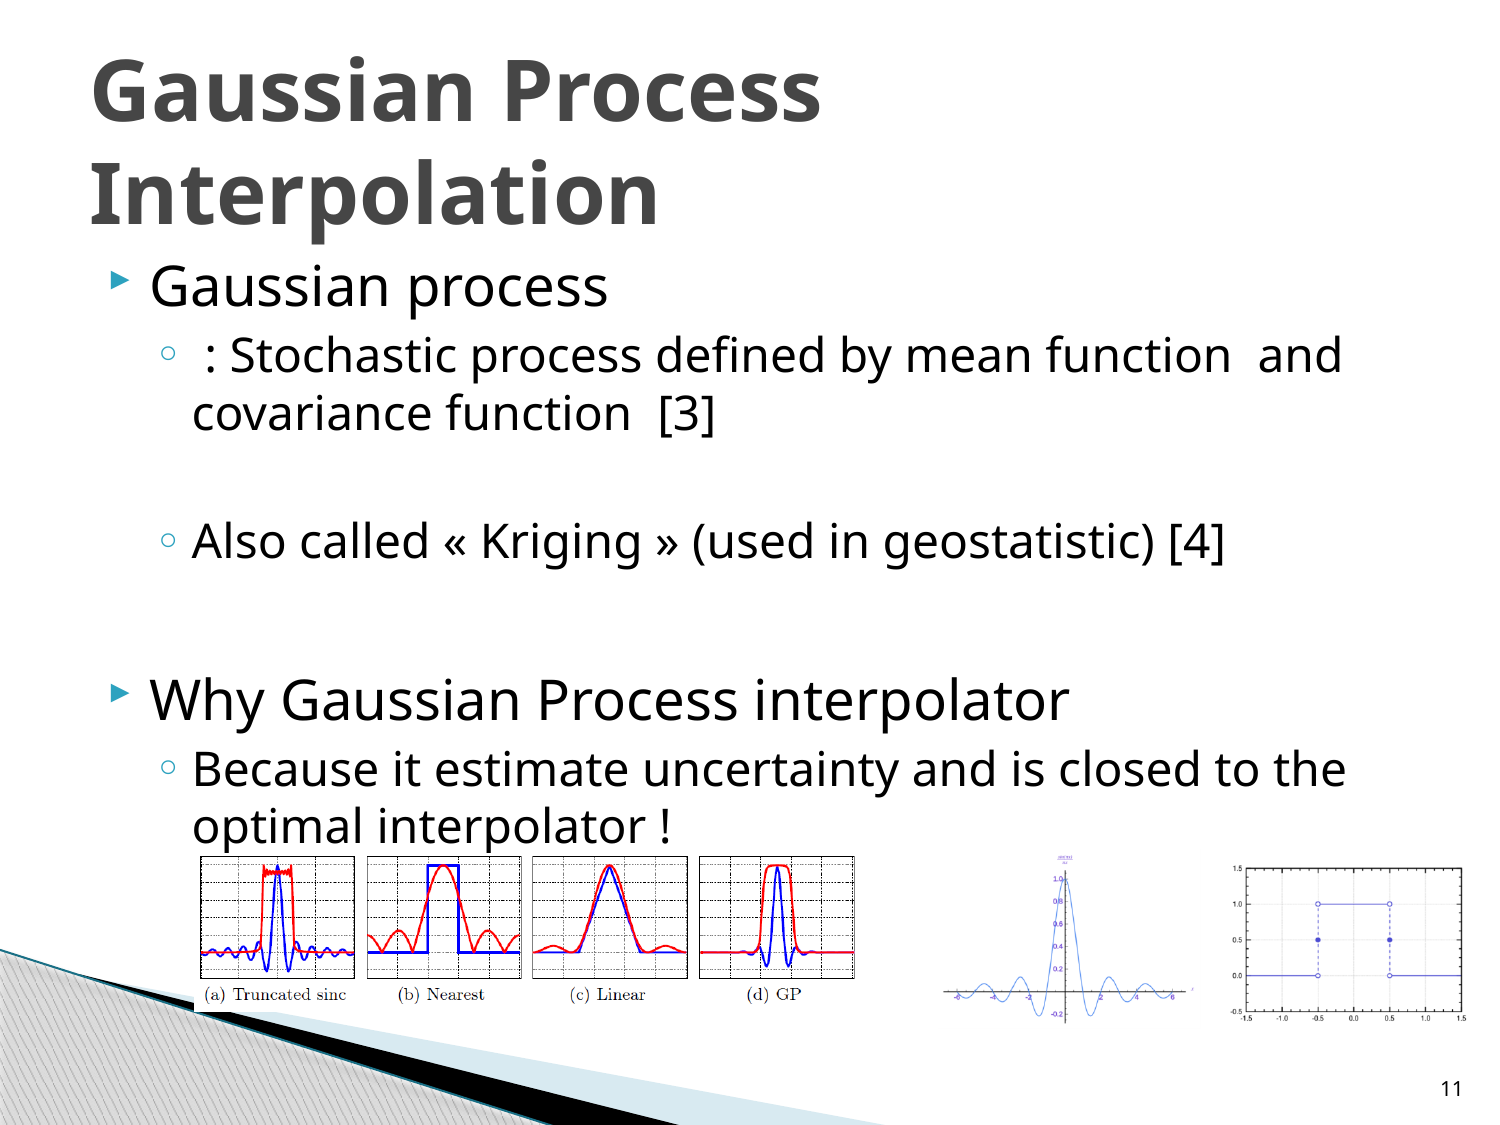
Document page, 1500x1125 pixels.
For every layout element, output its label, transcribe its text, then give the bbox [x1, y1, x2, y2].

slide_number 11 [1418, 1051, 1479, 1112]
picture [194, 852, 857, 1012]
picture [938, 848, 1201, 1029]
title Gaussian Process Interpolation [75, 45, 1425, 233]
picture [1222, 856, 1473, 1029]
